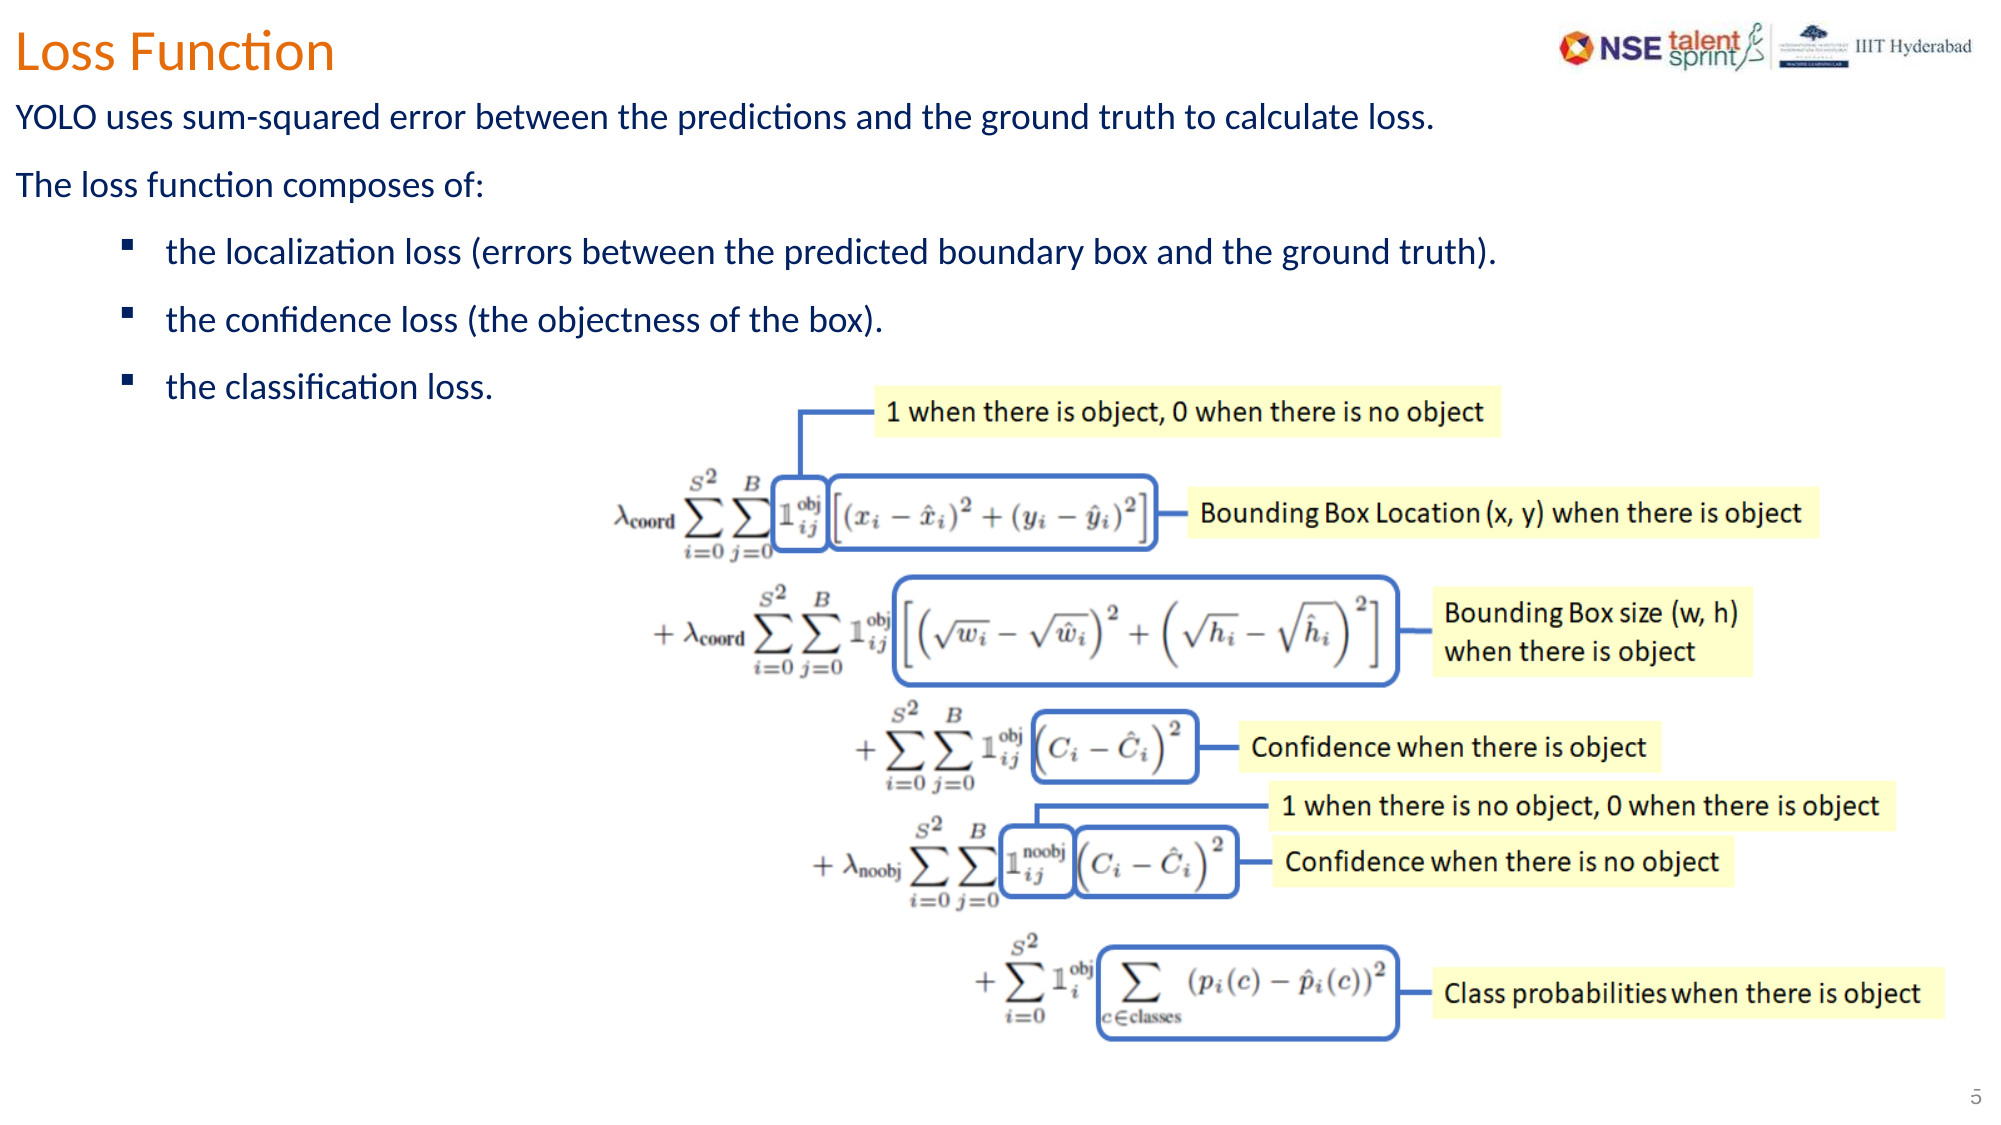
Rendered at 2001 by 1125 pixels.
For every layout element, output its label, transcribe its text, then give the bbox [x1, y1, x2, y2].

picture [1559, 20, 1975, 75]
text_box YOLO uses sum-squared error between the predictions and the ground truth to calculate loss. The loss function composes of: the localization loss (errors between the predicted boundary box and the ground truth). the confidence loss (the objectness of the box). the classification loss. [0, 62, 1974, 483]
text_box 5 [1970, 1083, 1988, 1107]
text_box Loss Function [0, 4, 1363, 62]
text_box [608, 383, 1975, 1095]
